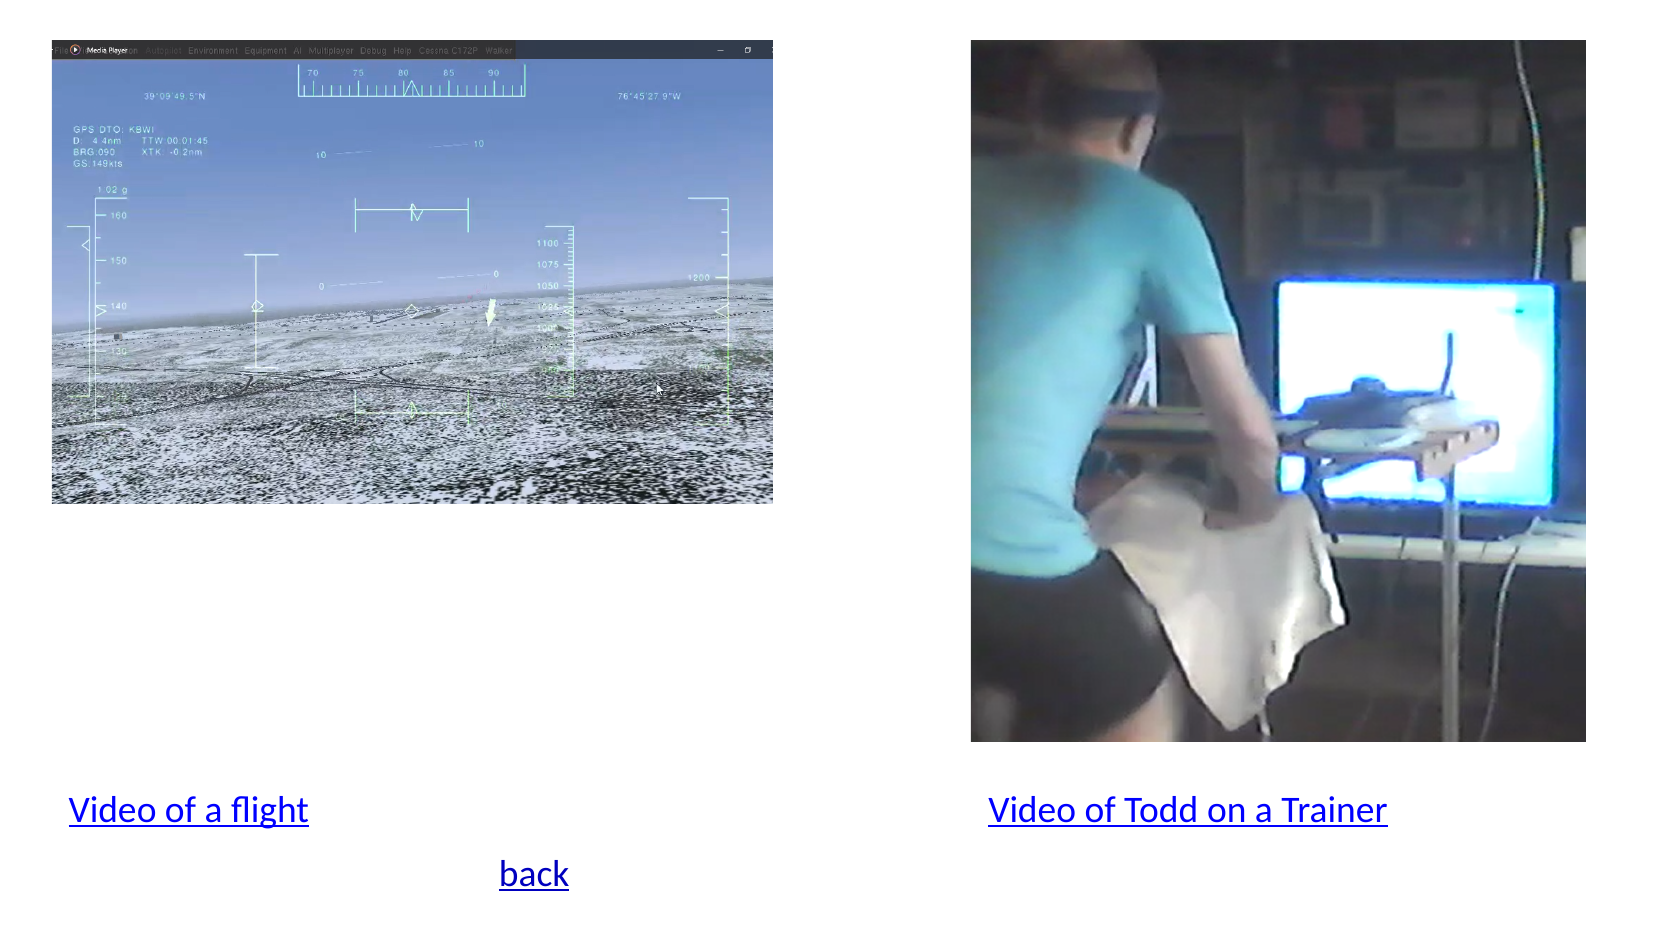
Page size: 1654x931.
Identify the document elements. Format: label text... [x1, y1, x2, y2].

picture [970, 39, 1587, 742]
text_box Video of Todd on a Trainer [973, 777, 1403, 838]
text_box back [484, 841, 585, 902]
picture [51, 40, 774, 504]
text_box Video of a flight [53, 777, 324, 838]
